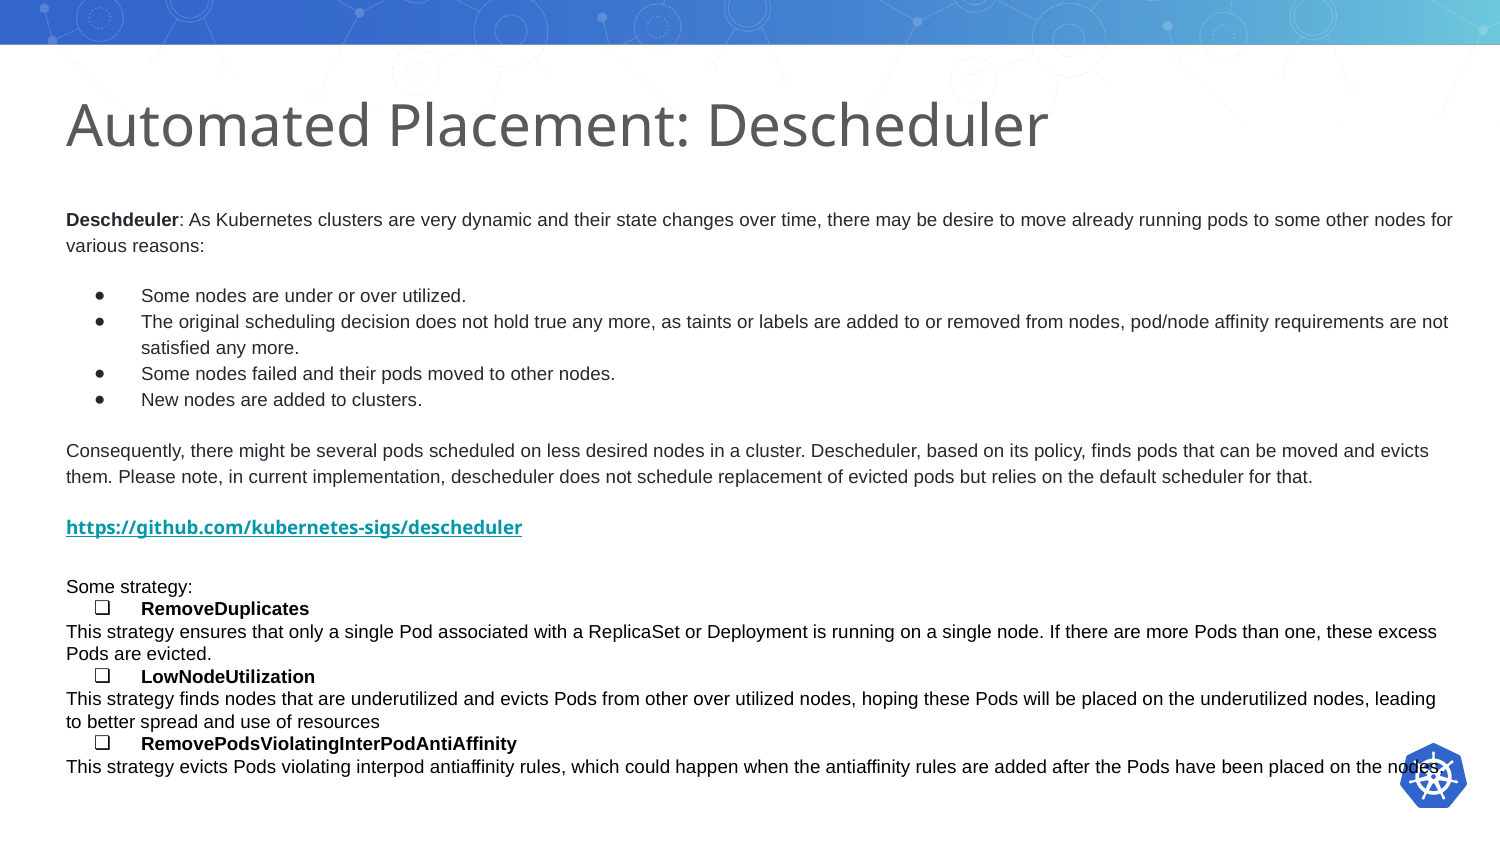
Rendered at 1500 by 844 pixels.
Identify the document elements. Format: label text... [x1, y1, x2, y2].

picture [0, 0, 1500, 844]
title Automated Placement: Descheduler [51, 72, 1449, 167]
list Deschdeuler: As Kubernetes clusters are very dynamic and their state changes over time, there may be desire to move already running pods to some other nodes for various reasons: Some nodes are under or over utilized. The original scheduling decision does not hold true any more, as taints or labels are added to or removed from nodes, pod/node affinity requirements are not satisfied any more. Some nodes failed and their pods moved to other nodes. New nodes are added to clusters. Consequently, there might be several pods scheduled on less desired nodes in a cluster. Descheduler, based on its policy, finds pods that can be moved and evicts them. Please note, in current implementation, descheduler does not schedule replacement of evicted pods but relies on the default scheduler for that. https://github.com/kubernetes-sigs/descheduler Some strategy: RemoveDuplicates This strategy ensures that only a single Pod associated with a ReplicaSet or Deployment is running on a single node. If there are more Pods than one, these excess Pods are evicted. LowNodeUtilization This strategy finds nodes that are underutilized and evicts Pods from other over utilized nodes, hoping these Pods will be placed on the underutilized nodes, leading to better spread and use of resources RemovePodsViolatingInterPodAntiAffinity This strategy evicts Pods violating interpod antiaffinity rules, which could happen when the antiaffinity rules are added after the Pods have been placed on the nodes. [51, 189, 1470, 833]
